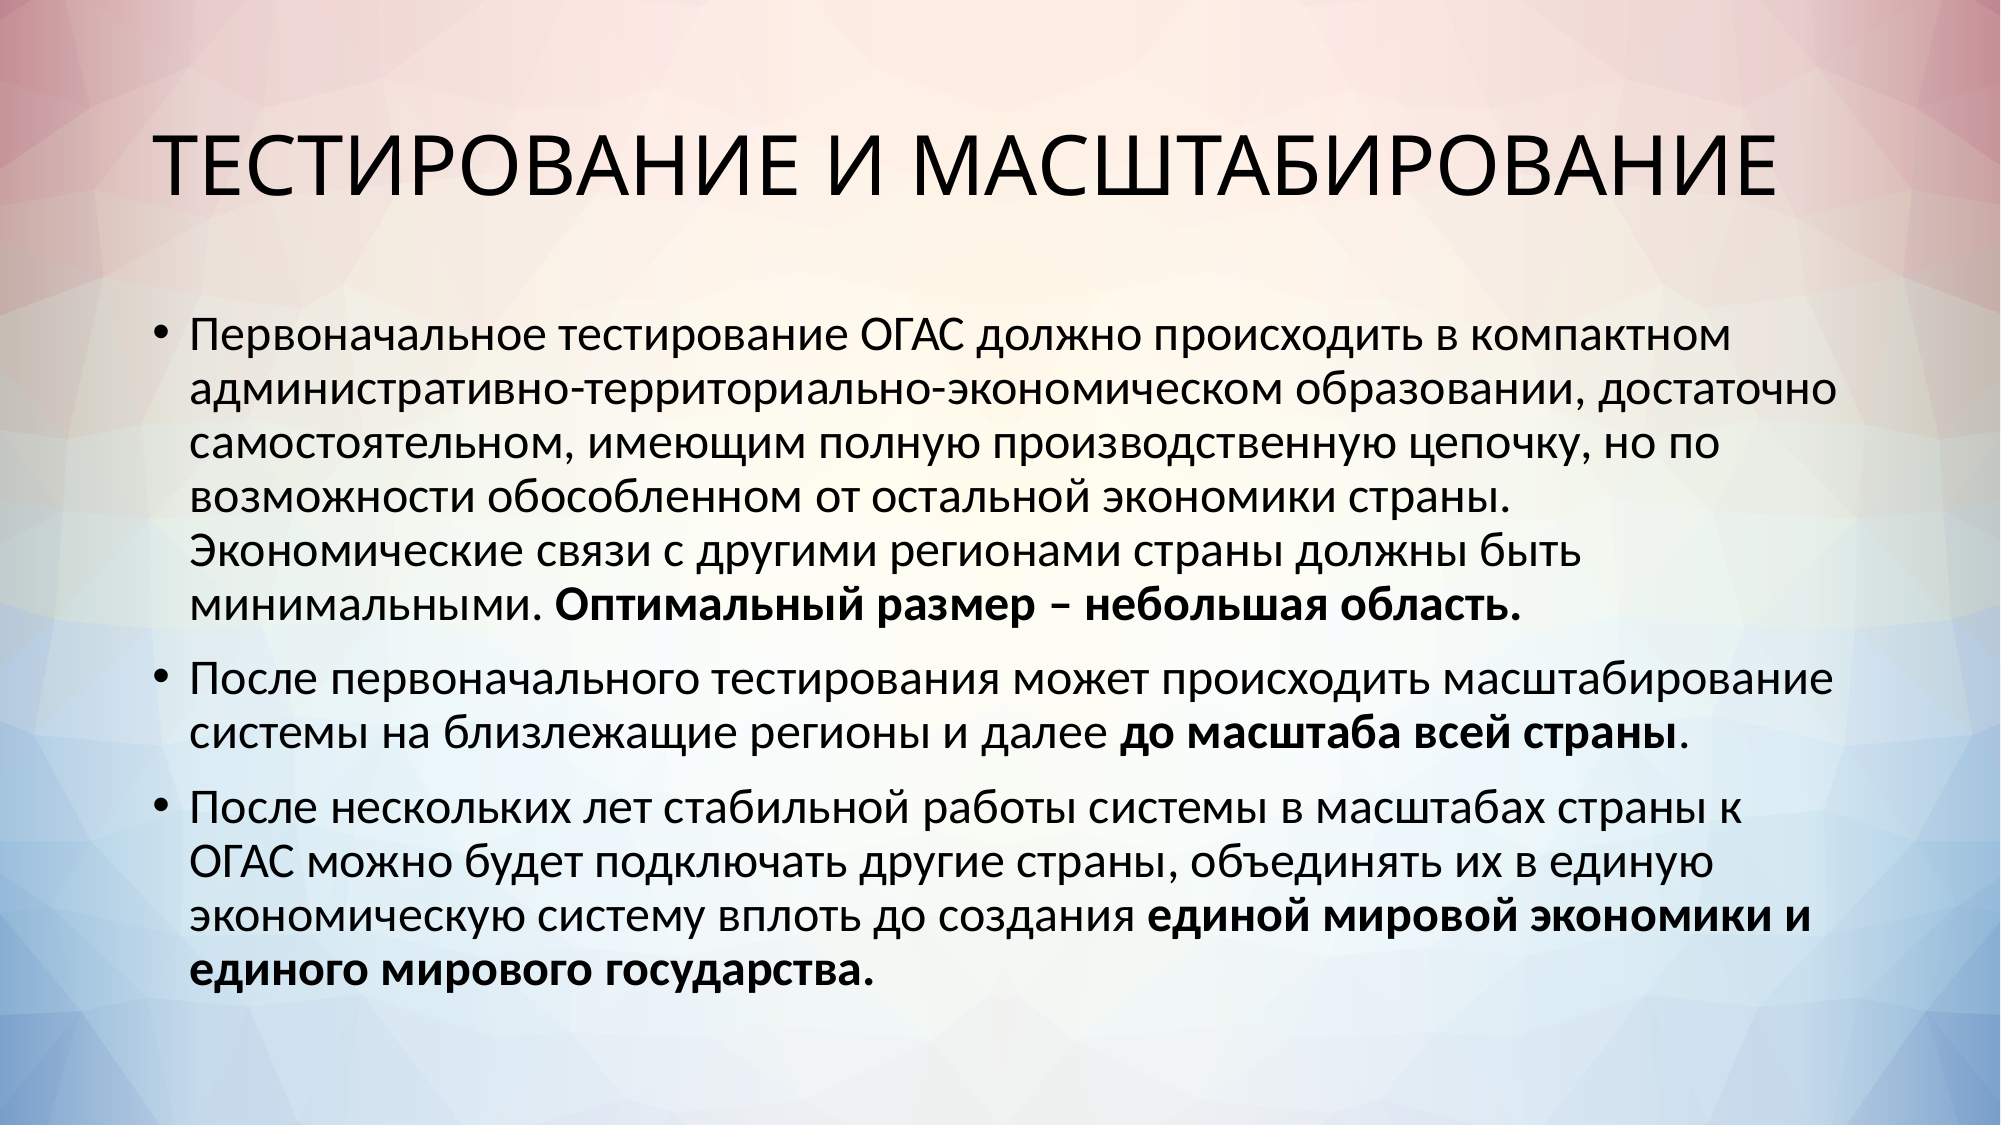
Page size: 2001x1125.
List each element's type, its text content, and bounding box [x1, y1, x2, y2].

title ТЕСТИРОВАНИЕ И МАСШТАБИРОВАНИЕ [137, 59, 1863, 278]
picture [0, 0, 2001, 1125]
list Первоначальное тестирование ОГАС должно происходить в компактном административно-территориально-экономическом образовании, достаточно самостоятельном, имеющим полную производственную цепочку, но по возможности обособленном от остальной экономики страны. Экономические связи с другими регионами страны должны быть минимальными. Оптимальный размер – небольшая область. После первоначального тестирования может происходить масштабирование системы на близлежащие регионы и далее до масштаба всей страны. После нескольких лет стабильной работы системы в масштабах страны к ОГАС можно будет подключать другие страны, объединять их в единую экономическую систему вплоть до создания единой мировой экономики и единого мирового государства. [137, 299, 1863, 1014]
